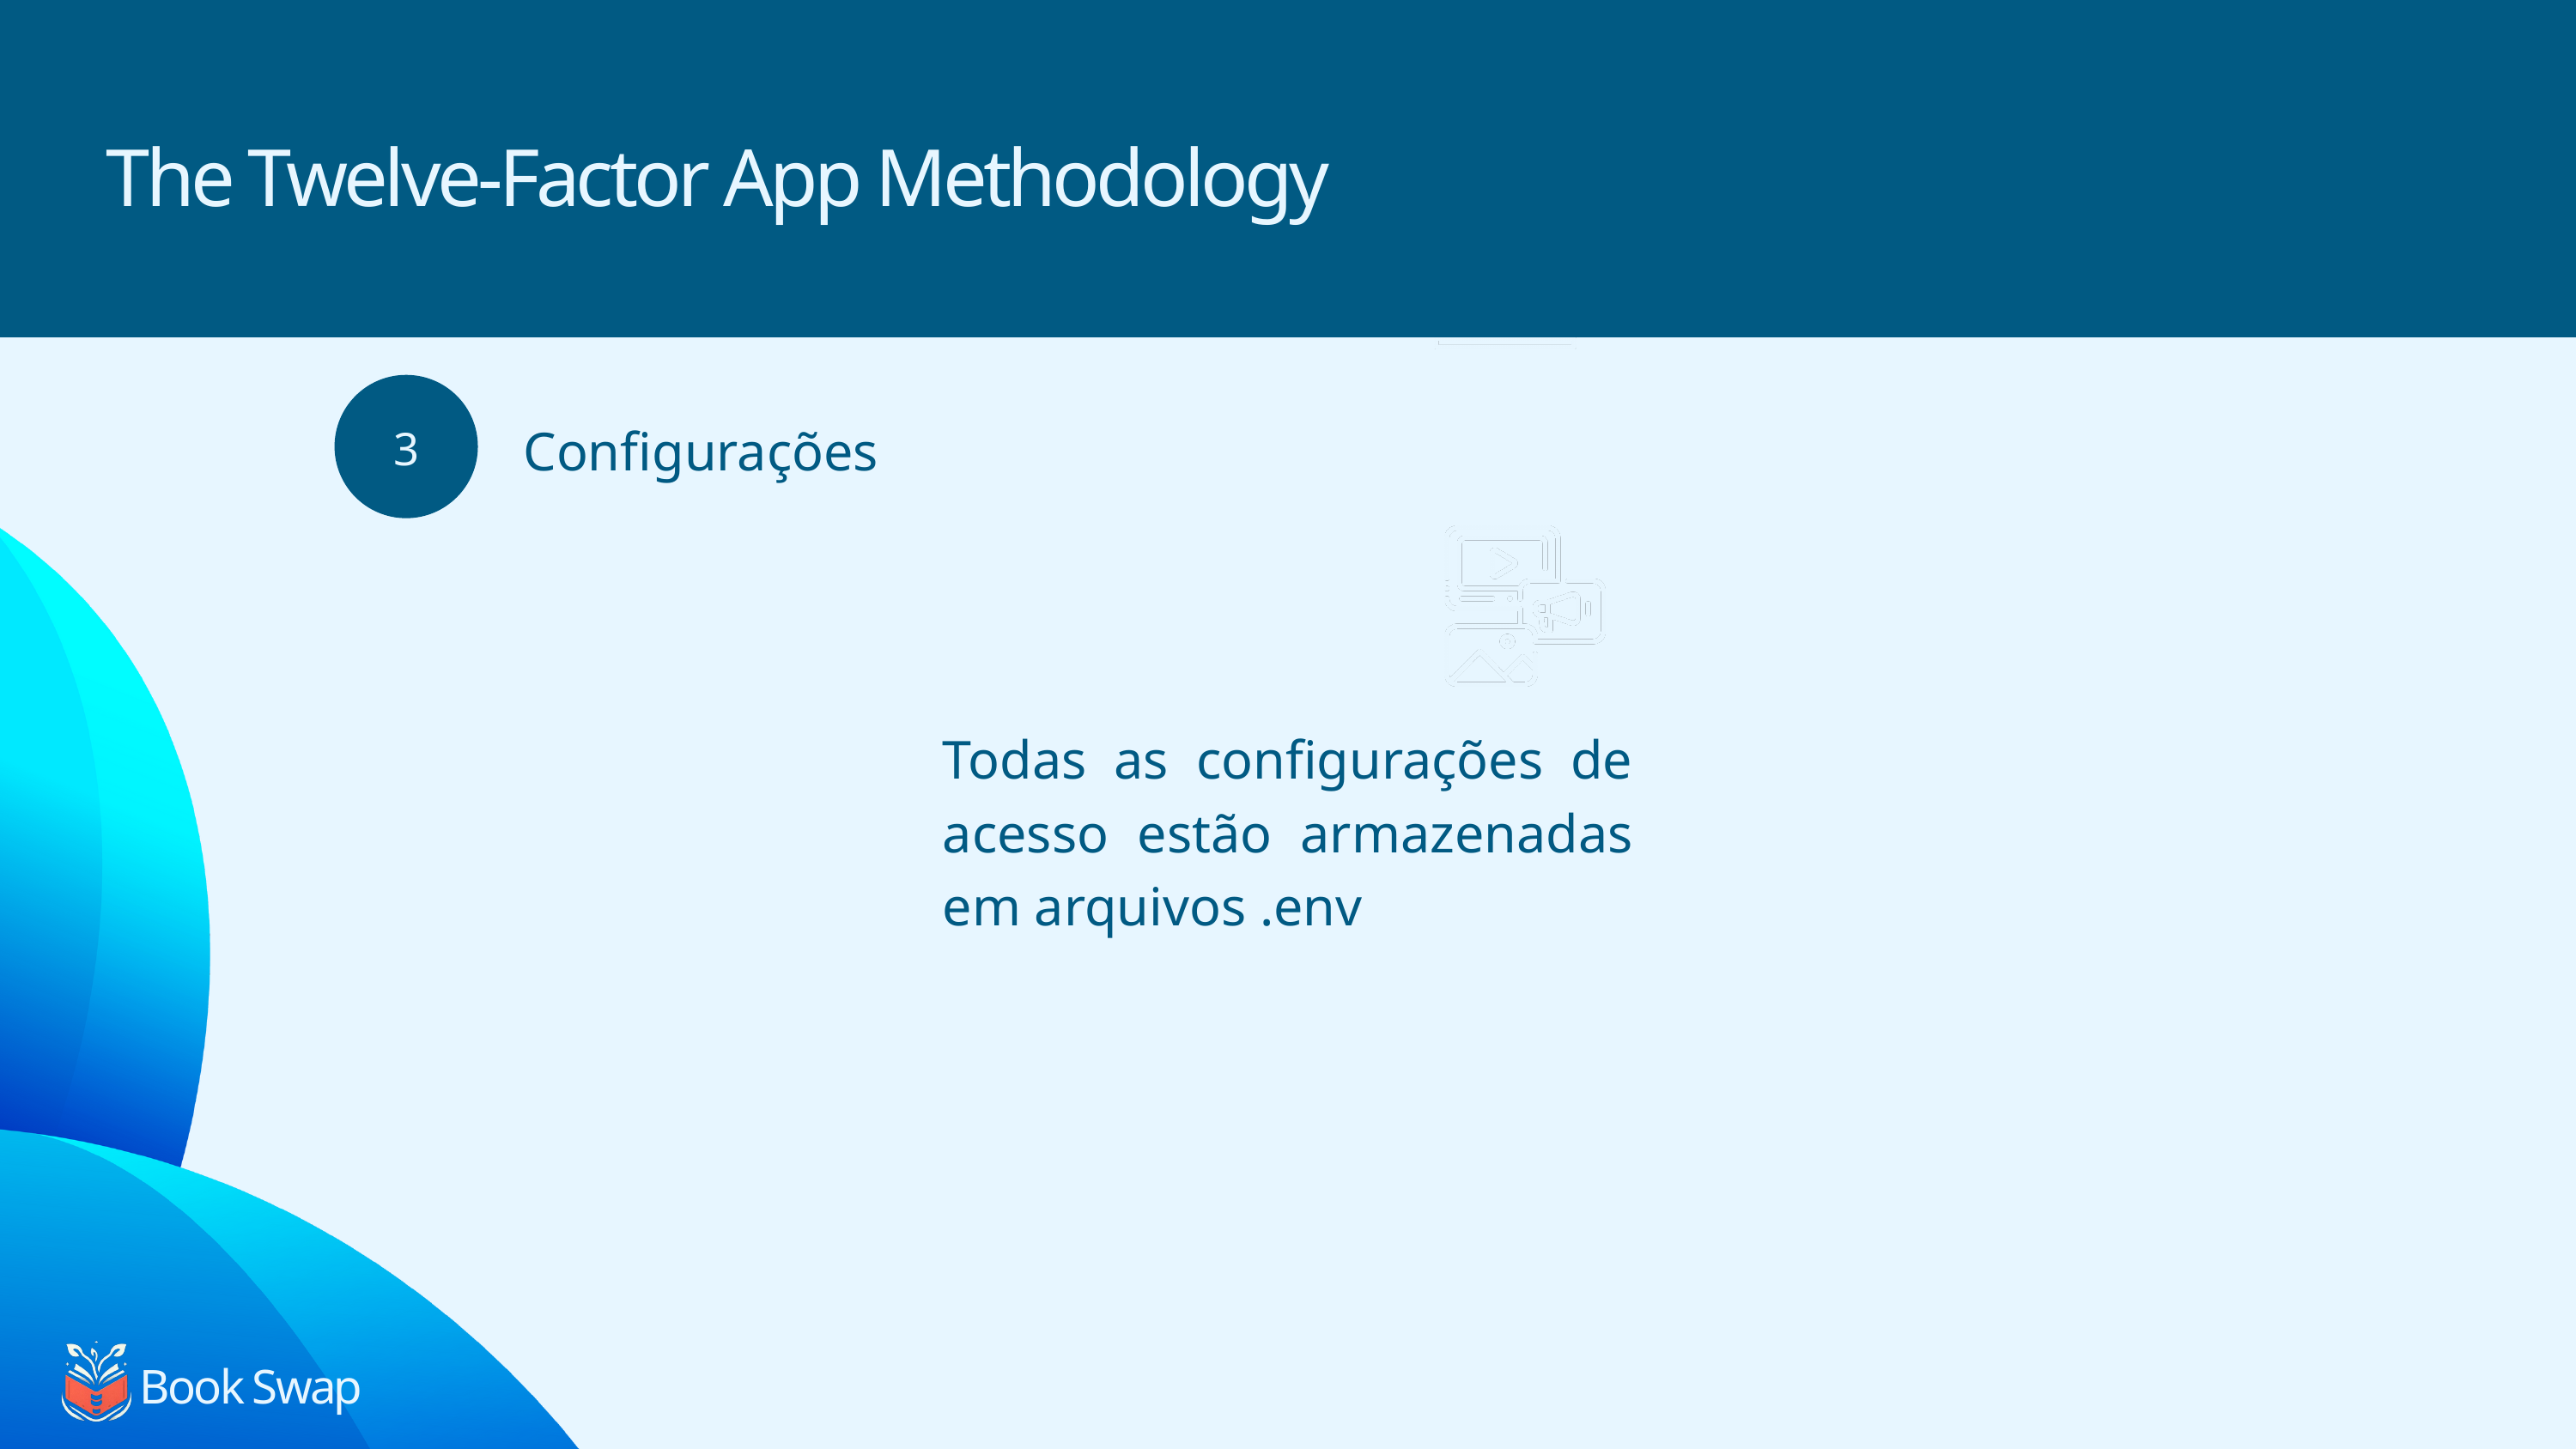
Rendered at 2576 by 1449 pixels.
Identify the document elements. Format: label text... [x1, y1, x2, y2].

text_box Configurações [523, 407, 938, 482]
text_box [1444, 525, 1606, 687]
text_box [0, 518, 618, 1449]
text_box Todas as configurações de acesso estão armazenadas em arquivos .env [943, 716, 1633, 937]
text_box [334, 374, 478, 518]
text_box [0, 0, 2576, 338]
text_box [21, 1322, 404, 1422]
